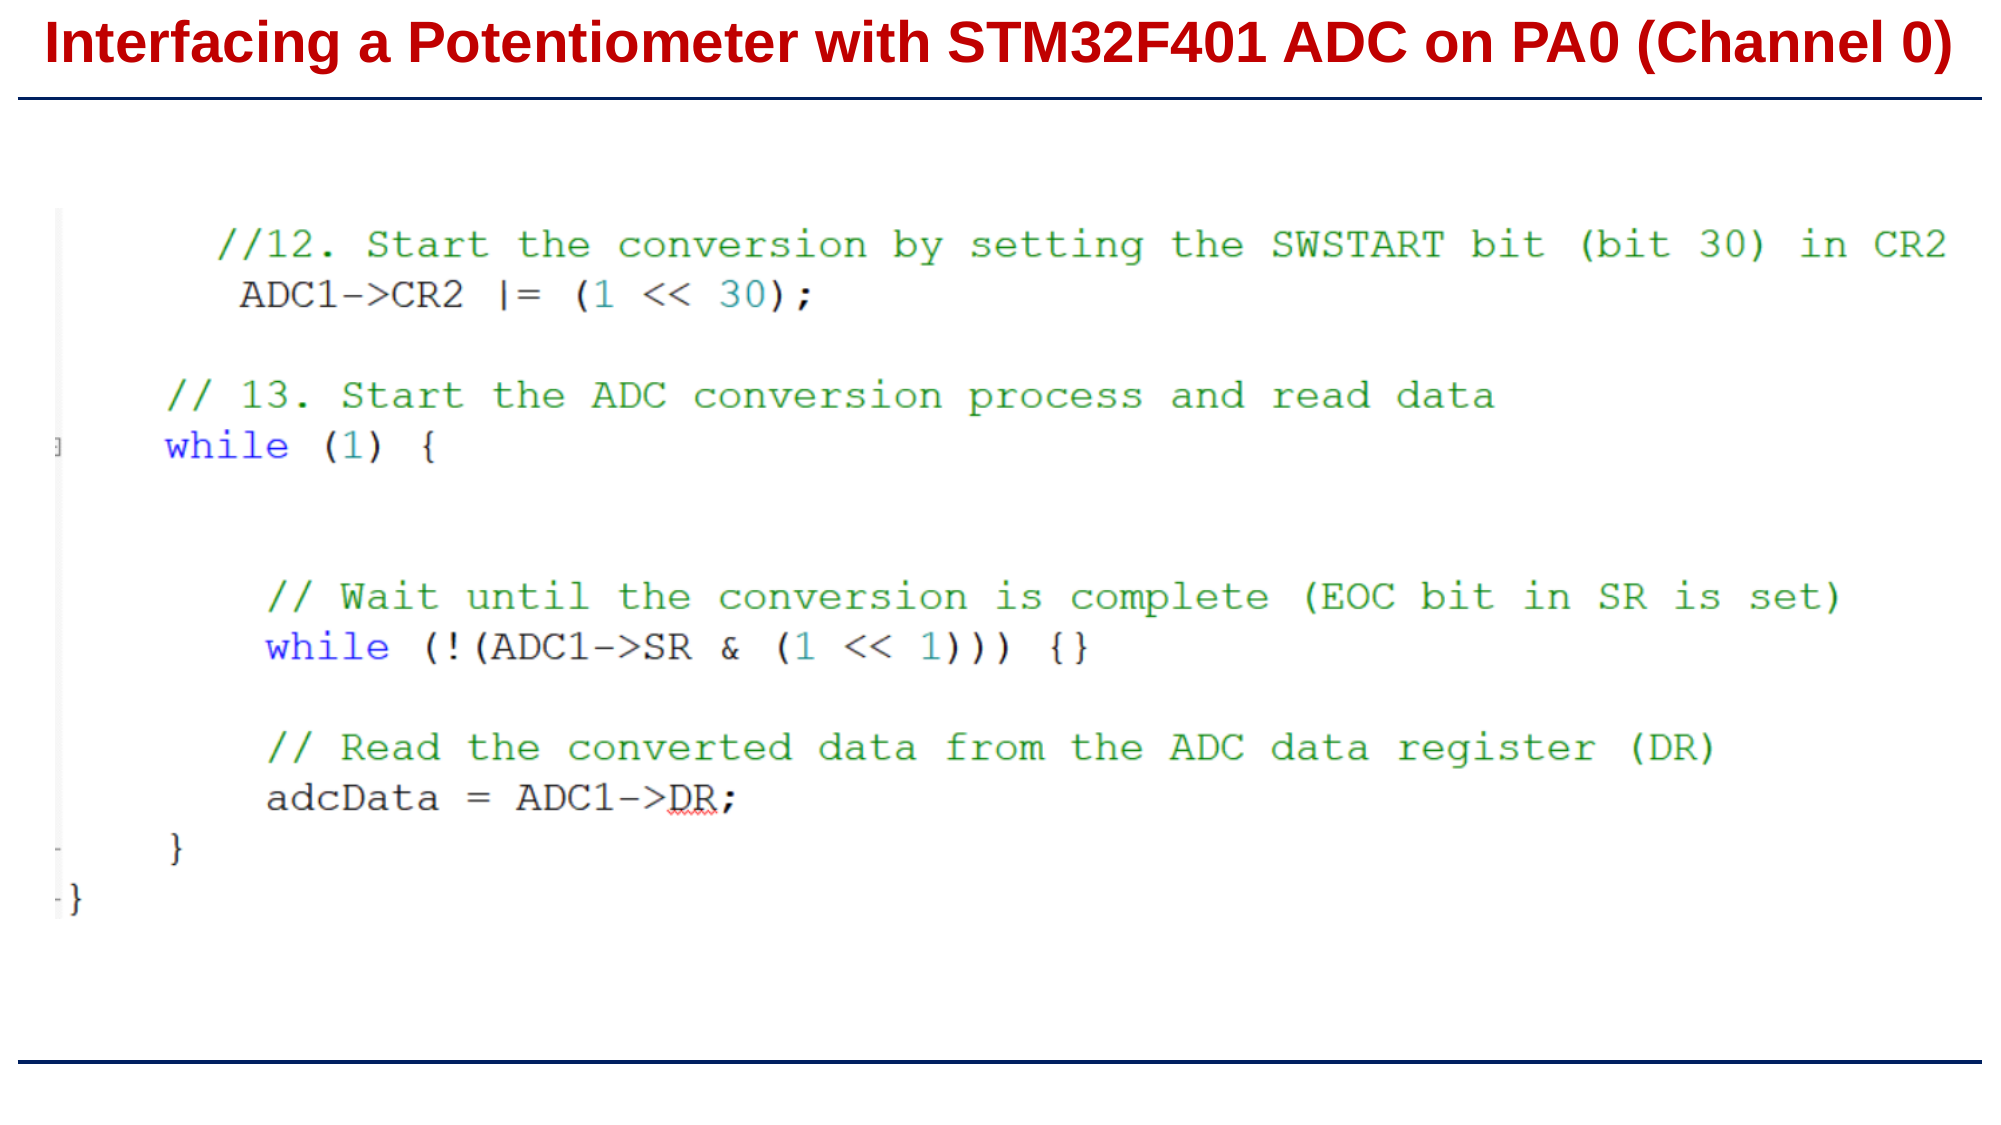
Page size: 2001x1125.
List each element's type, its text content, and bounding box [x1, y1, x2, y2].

title Interfacing a Potentiometer with STM32F401 ADC on PA0 (Channel 0) [17, 5, 1983, 83]
picture [55, 207, 1949, 919]
